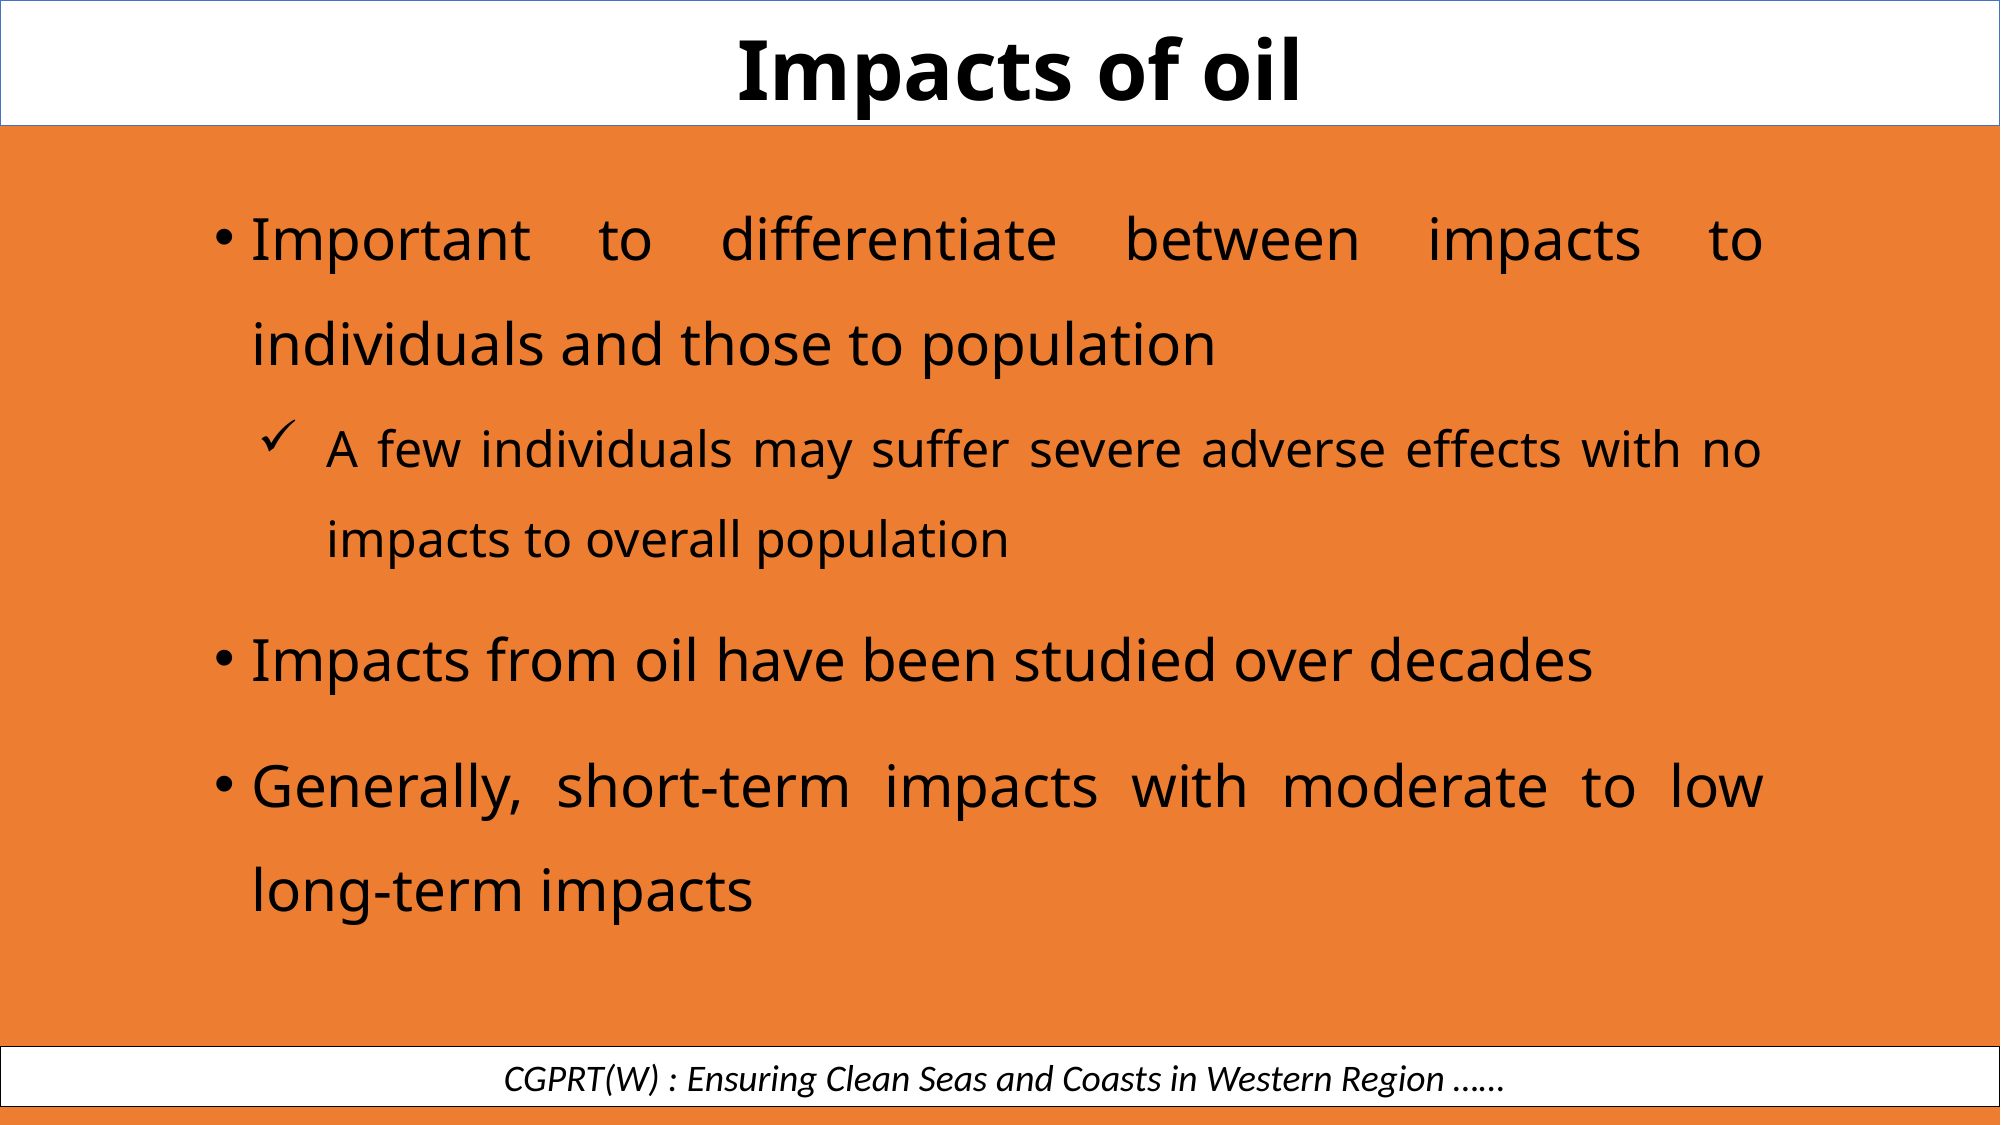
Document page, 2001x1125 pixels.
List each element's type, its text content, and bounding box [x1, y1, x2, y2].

text_box [0, 0, 2000, 126]
text_box Impacts of oil [169, 21, 1872, 114]
text_box CGPRT(W) : Ensuring Clean Seas and Coasts in Western Region …… [0, 1046, 2000, 1107]
text_box Important to differentiate between impacts to individuals and those to population A few individuals may suffer severe adverse effects with no impacts to overall population Impacts from oil have been studied over decades Generally, short-term impacts with moderate to low long-term impacts [199, 159, 1779, 701]
